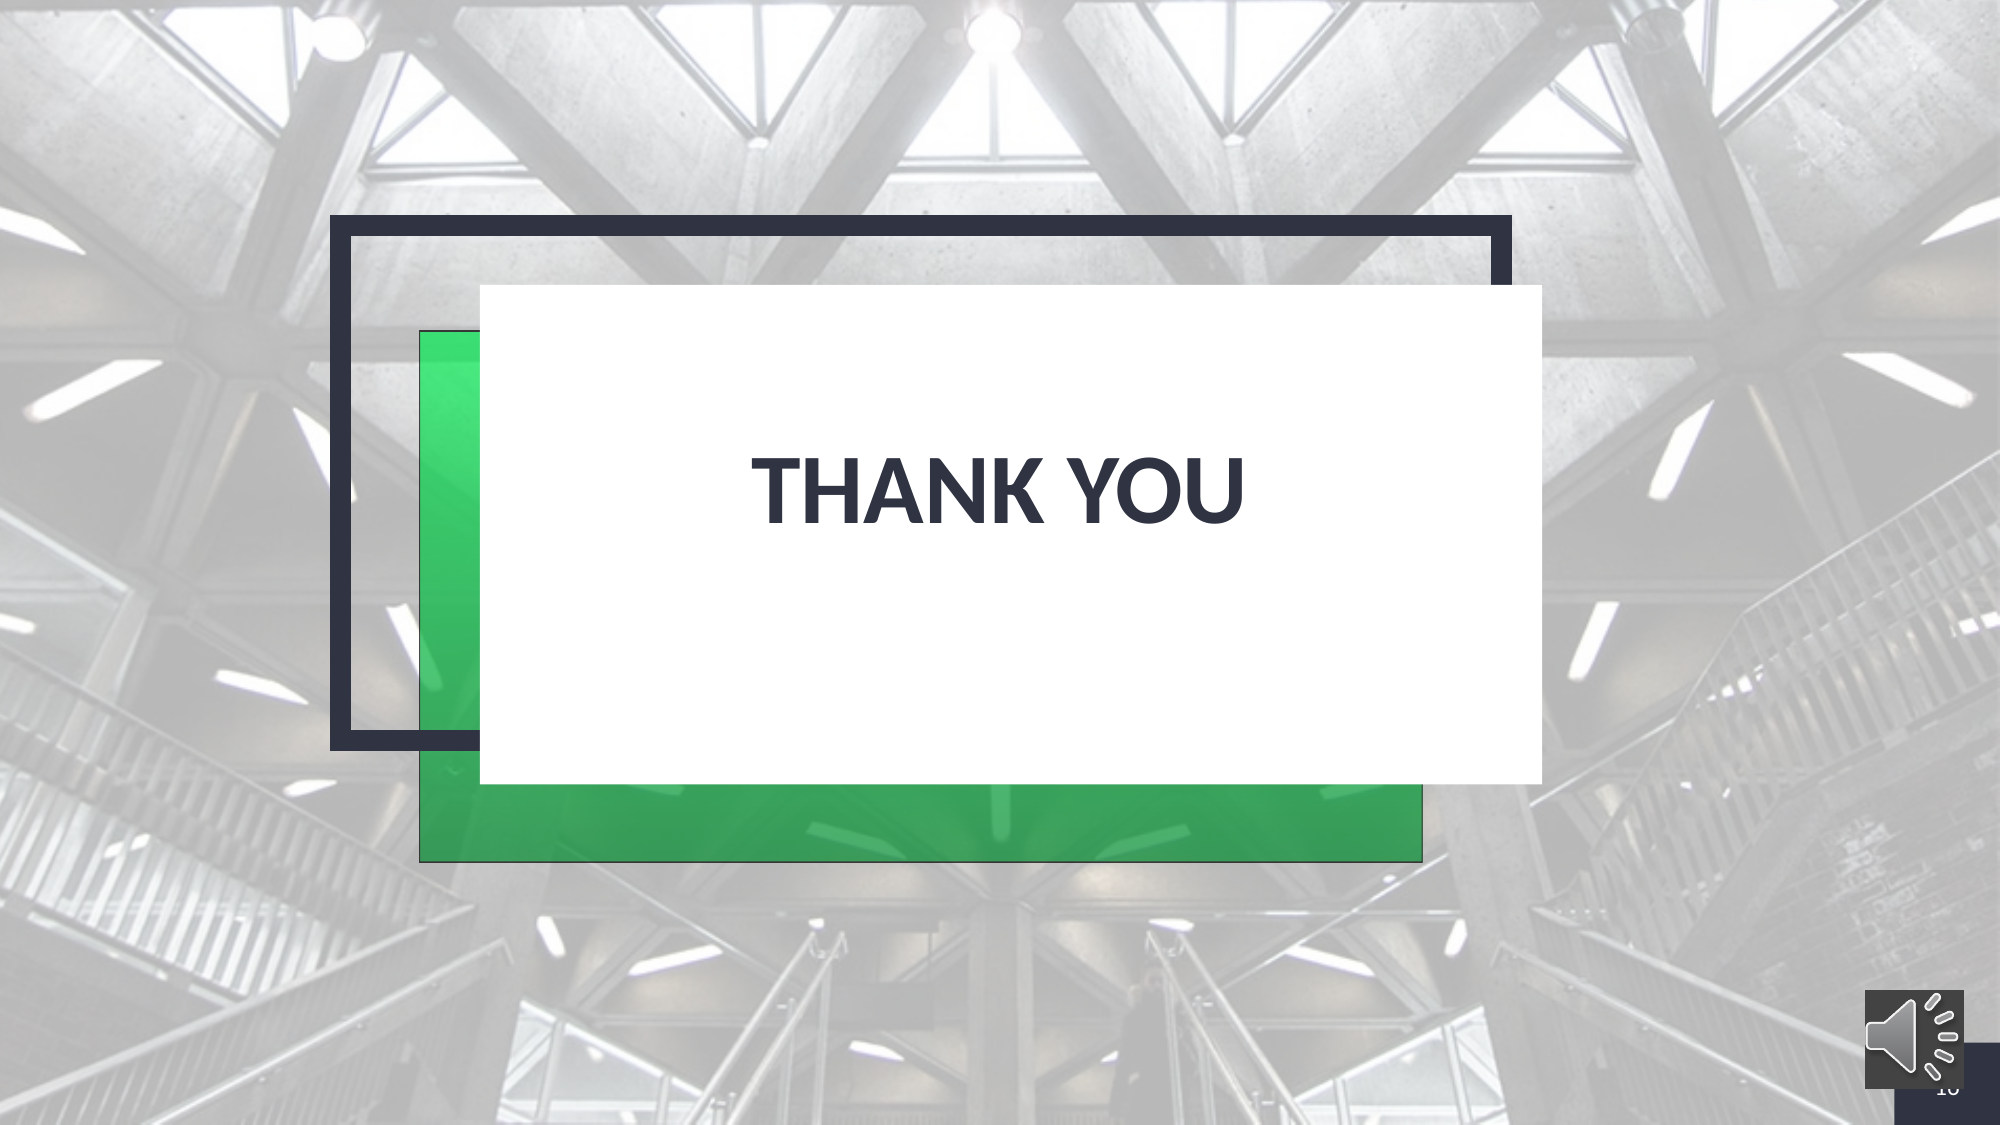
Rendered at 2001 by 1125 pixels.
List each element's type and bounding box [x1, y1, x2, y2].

text_box [340, 225, 1543, 863]
picture [0, 0, 2000, 1125]
